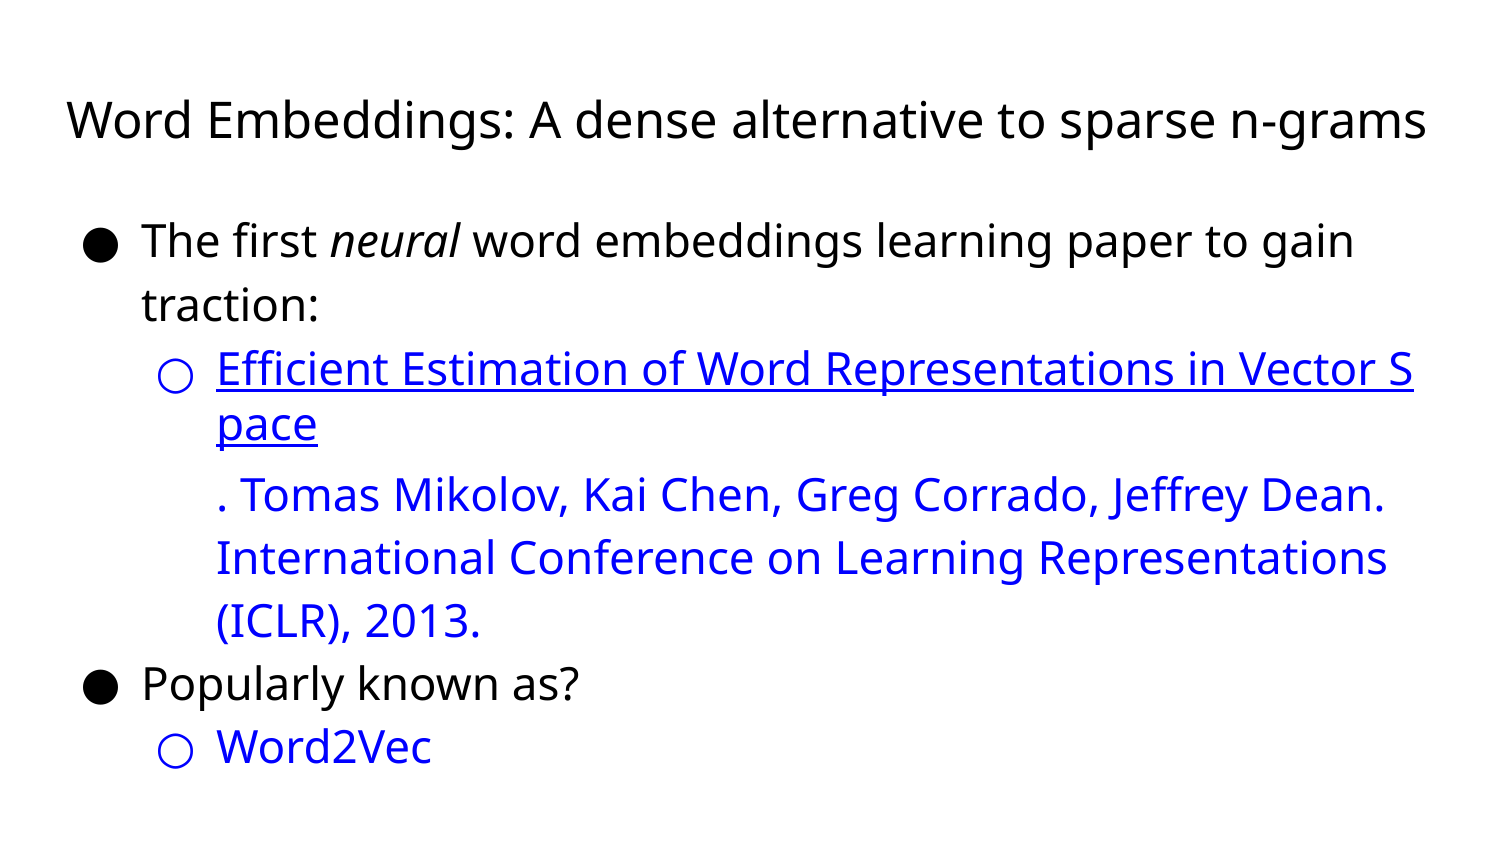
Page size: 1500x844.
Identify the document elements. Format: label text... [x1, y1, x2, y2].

title Word Embeddings: A dense alternative to sparse n-grams [51, 72, 1449, 167]
list The first neural word embeddings learning paper to gain traction: Efficient Estimation of Word Representations in Vector Space. Tomas Mikolov, Kai Chen, Greg Corrado, Jeffrey Dean. International Conference on Learning Representations (ICLR), 2013. Popularly known as? Word2Vec [51, 189, 1449, 750]
